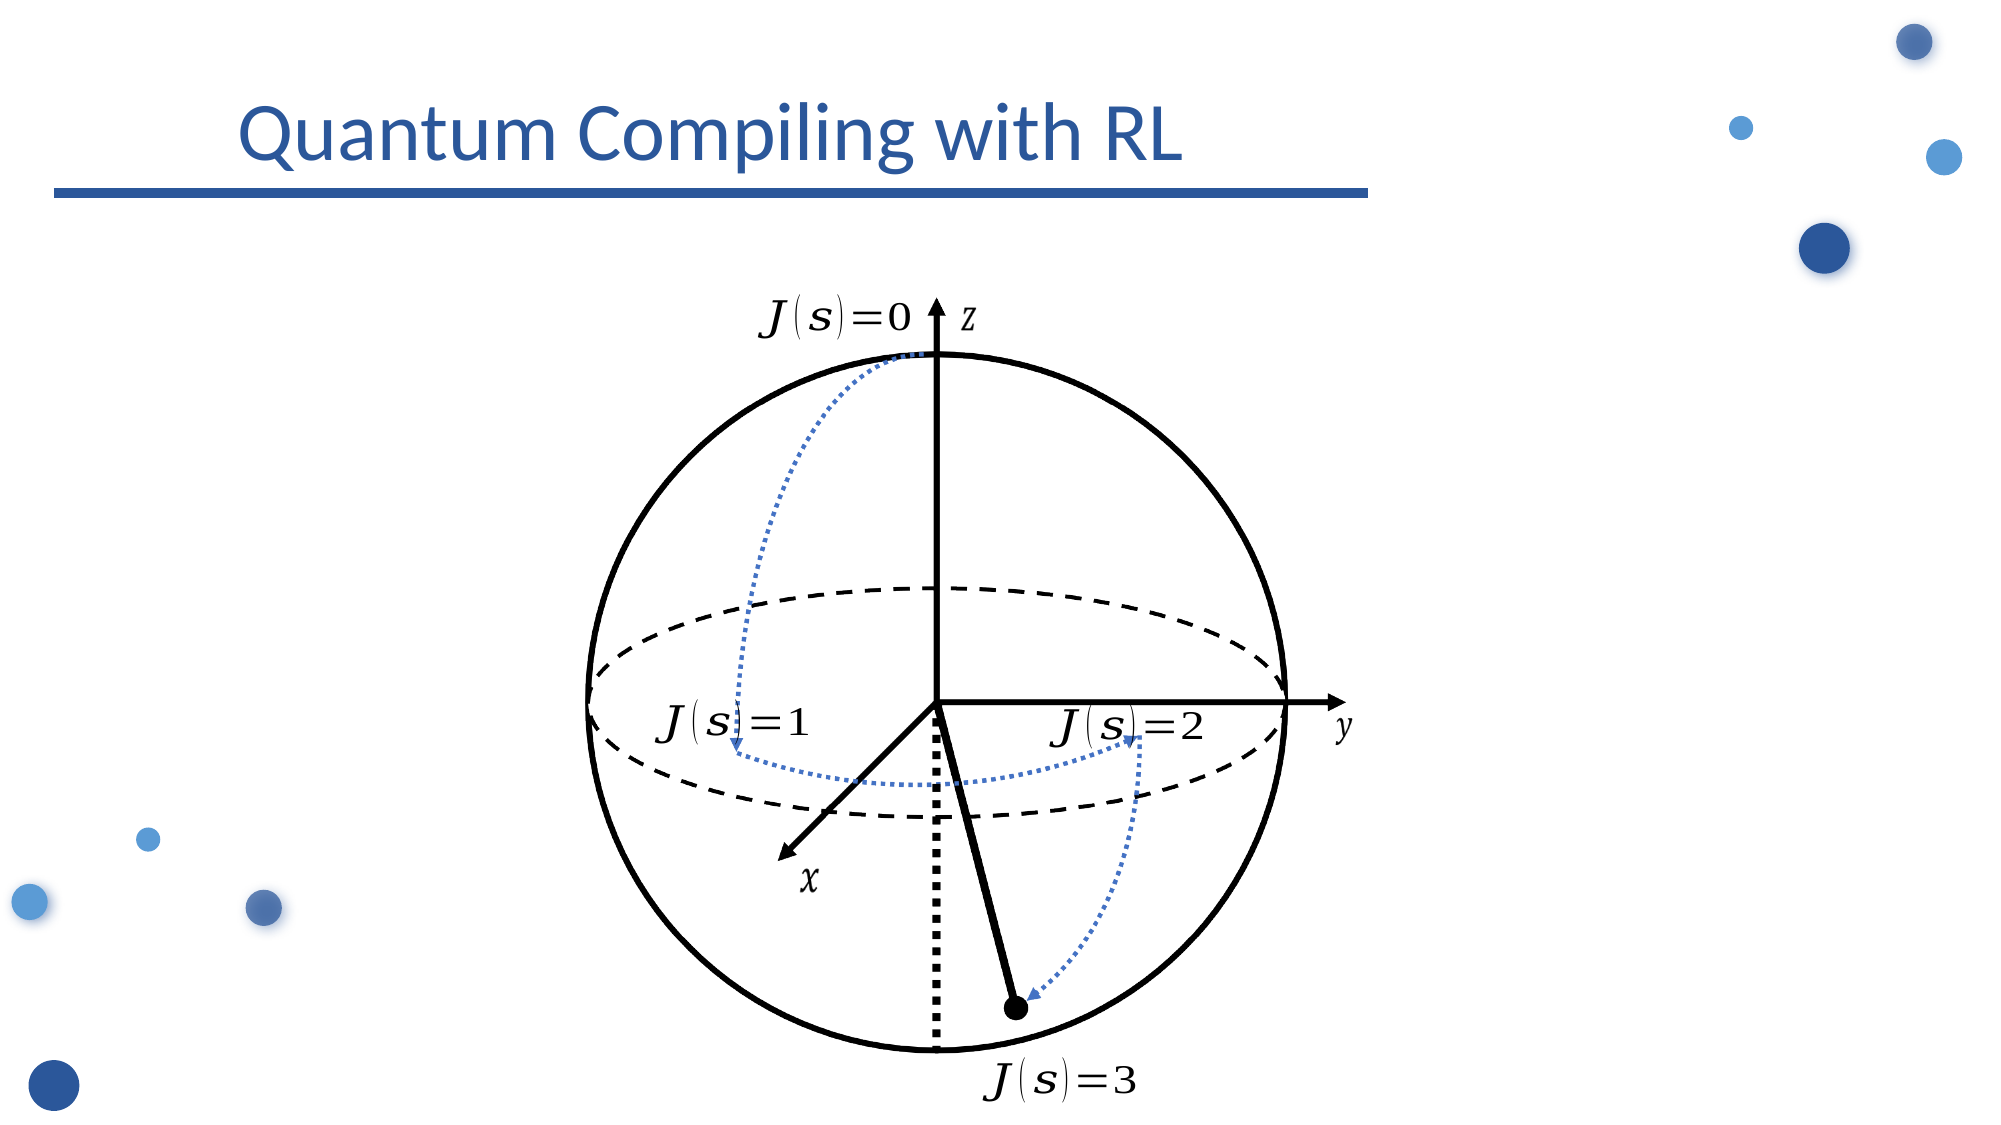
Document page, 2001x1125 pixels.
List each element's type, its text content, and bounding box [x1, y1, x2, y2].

text_box [244, 888, 283, 928]
text_box [1924, 138, 1964, 177]
text_box [135, 826, 162, 853]
text_box [10, 882, 49, 922]
picture [554, 273, 1369, 1069]
text_box [1727, 114, 1755, 142]
text_box [1895, 22, 1934, 62]
text_box Quantum Compiling with RL [53, 69, 1369, 185]
text_box [1797, 221, 1851, 275]
text_box [27, 1059, 81, 1112]
